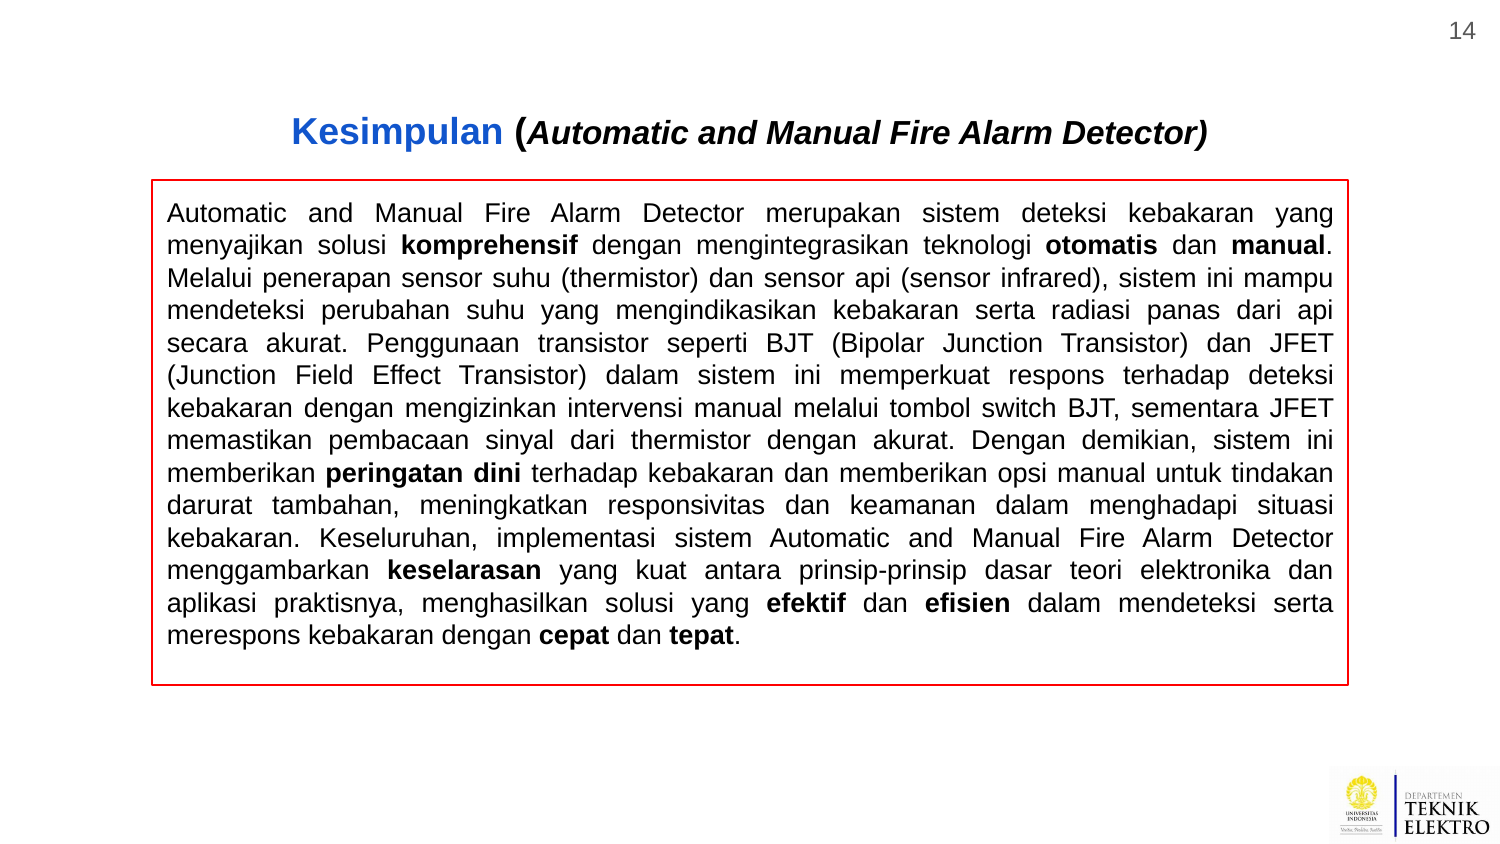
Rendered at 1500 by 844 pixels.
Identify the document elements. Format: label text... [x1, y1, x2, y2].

text_box 14 [1433, 0, 1500, 54]
text_box Automatic and Manual Fire Alarm Detector merupakan sistem deteksi kebakaran yang menyajikan solusi komprehensif dengan mengintegrasikan teknologi otomatis dan manual. Melalui penerapan sensor suhu (thermistor) dan sensor api (sensor infrared), sistem ini mampu mendeteksi perubahan suhu yang mengindikasikan kebakaran serta radiasi panas dari api secara akurat. Penggunaan transistor seperti BJT (Bipolar Junction Transistor) dan JFET (Junction Field Effect Transistor) dalam sistem ini memperkuat respons terhadap deteksi kebakaran dengan mengizinkan intervensi manual melalui tombol switch BJT, sementara JFET memastikan pembacaan sinyal dari thermistor dengan akurat. Dengan demikian, sistem ini memberikan peringatan dini terhadap kebakaran dan memberikan opsi manual untuk tindakan darurat tambahan, meningkatkan responsivitas dan keamanan dalam menghadapi situasi kebakaran. Keseluruhan, implementasi sistem Automatic and Manual Fire Alarm Detector menggambarkan keselarasan yang kuat antara prinsip-prinsip dasar teori elektronika dan aplikasi praktisnya, menghasilkan solusi yang efektif dan efisien dalam mendeteksi serta merespons kebakaran dengan cepat dan tepat. [151, 180, 1348, 685]
picture [1329, 766, 1500, 844]
text_box Kesimpulan (Automatic and Manual Fire Alarm Detector) [228, 92, 1272, 162]
